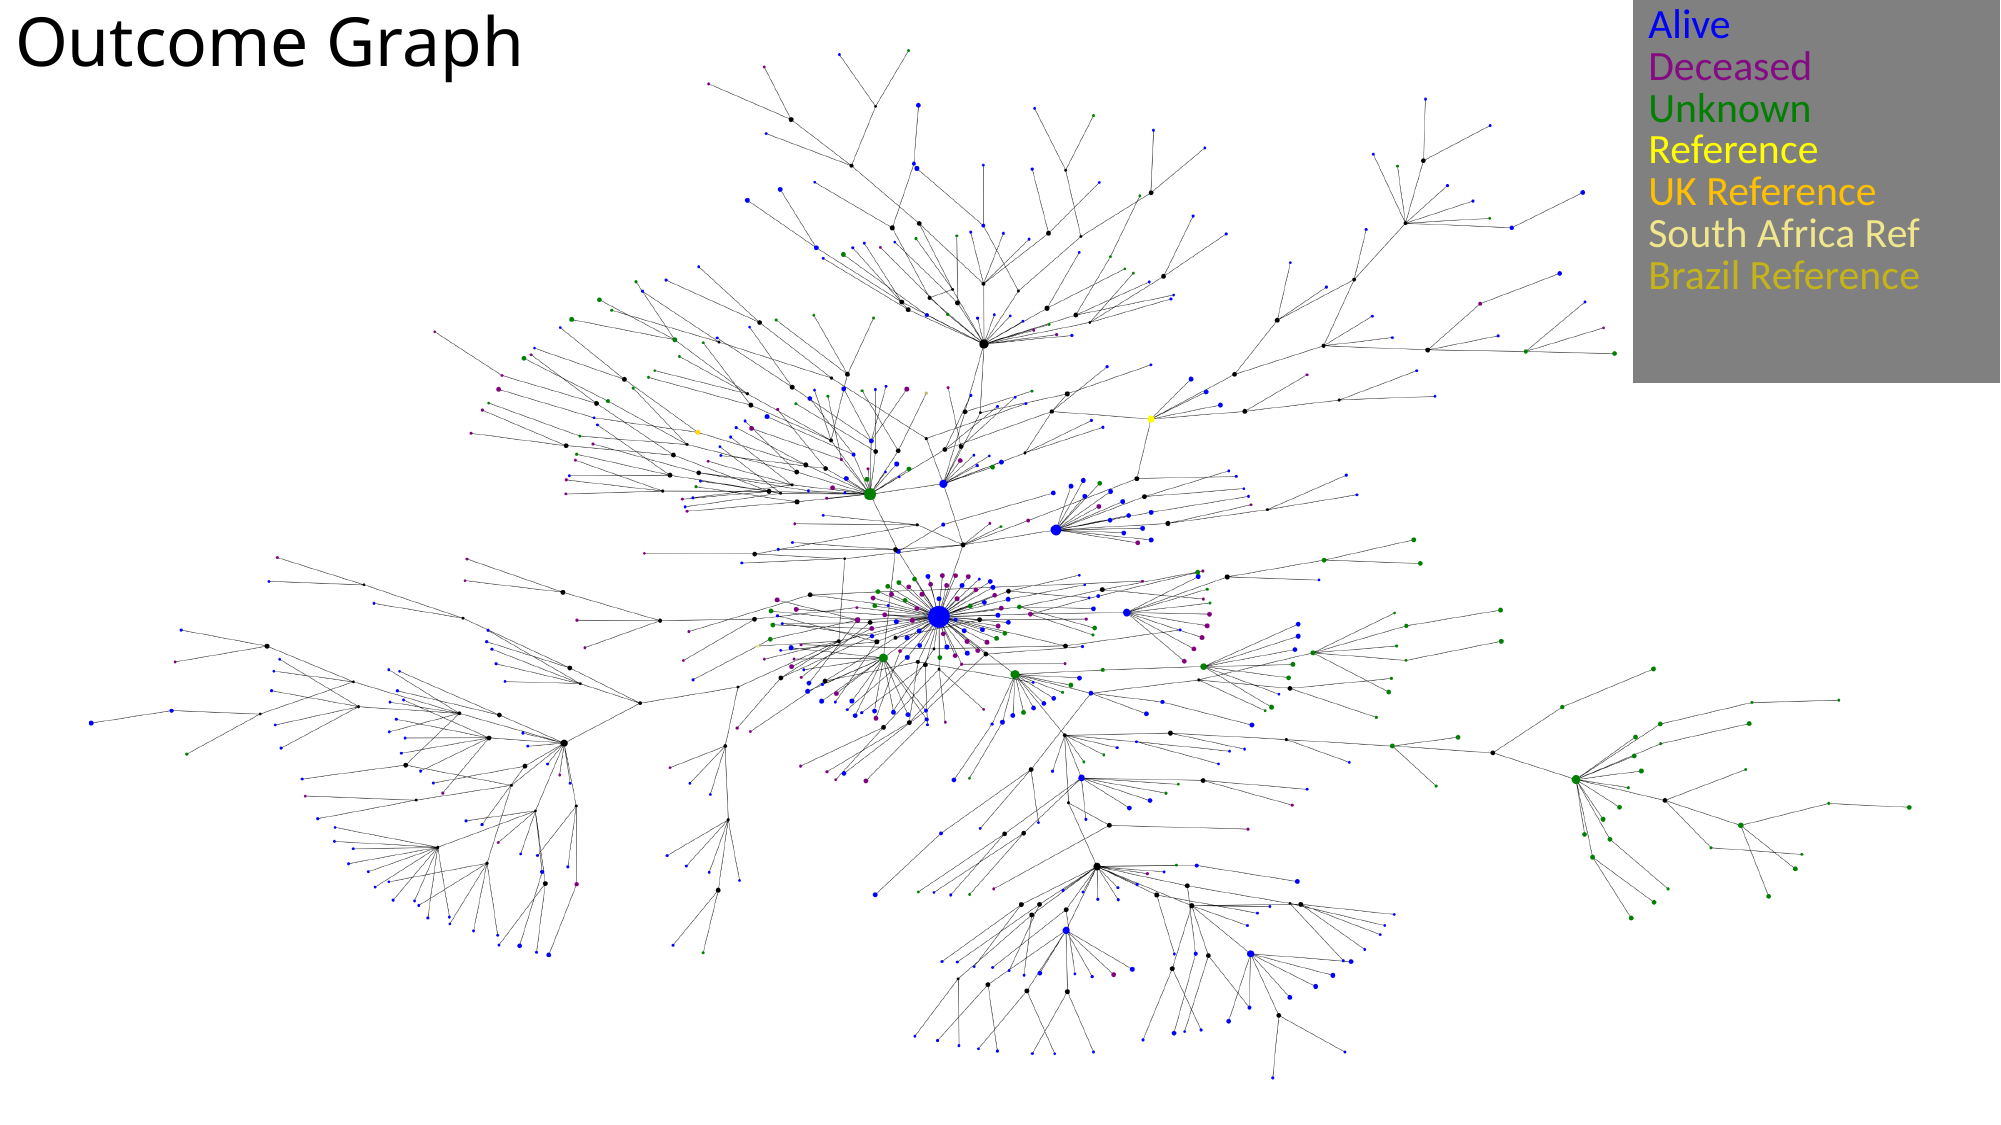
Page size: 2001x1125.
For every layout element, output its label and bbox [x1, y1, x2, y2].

list [0, 0, 2000, 1125]
